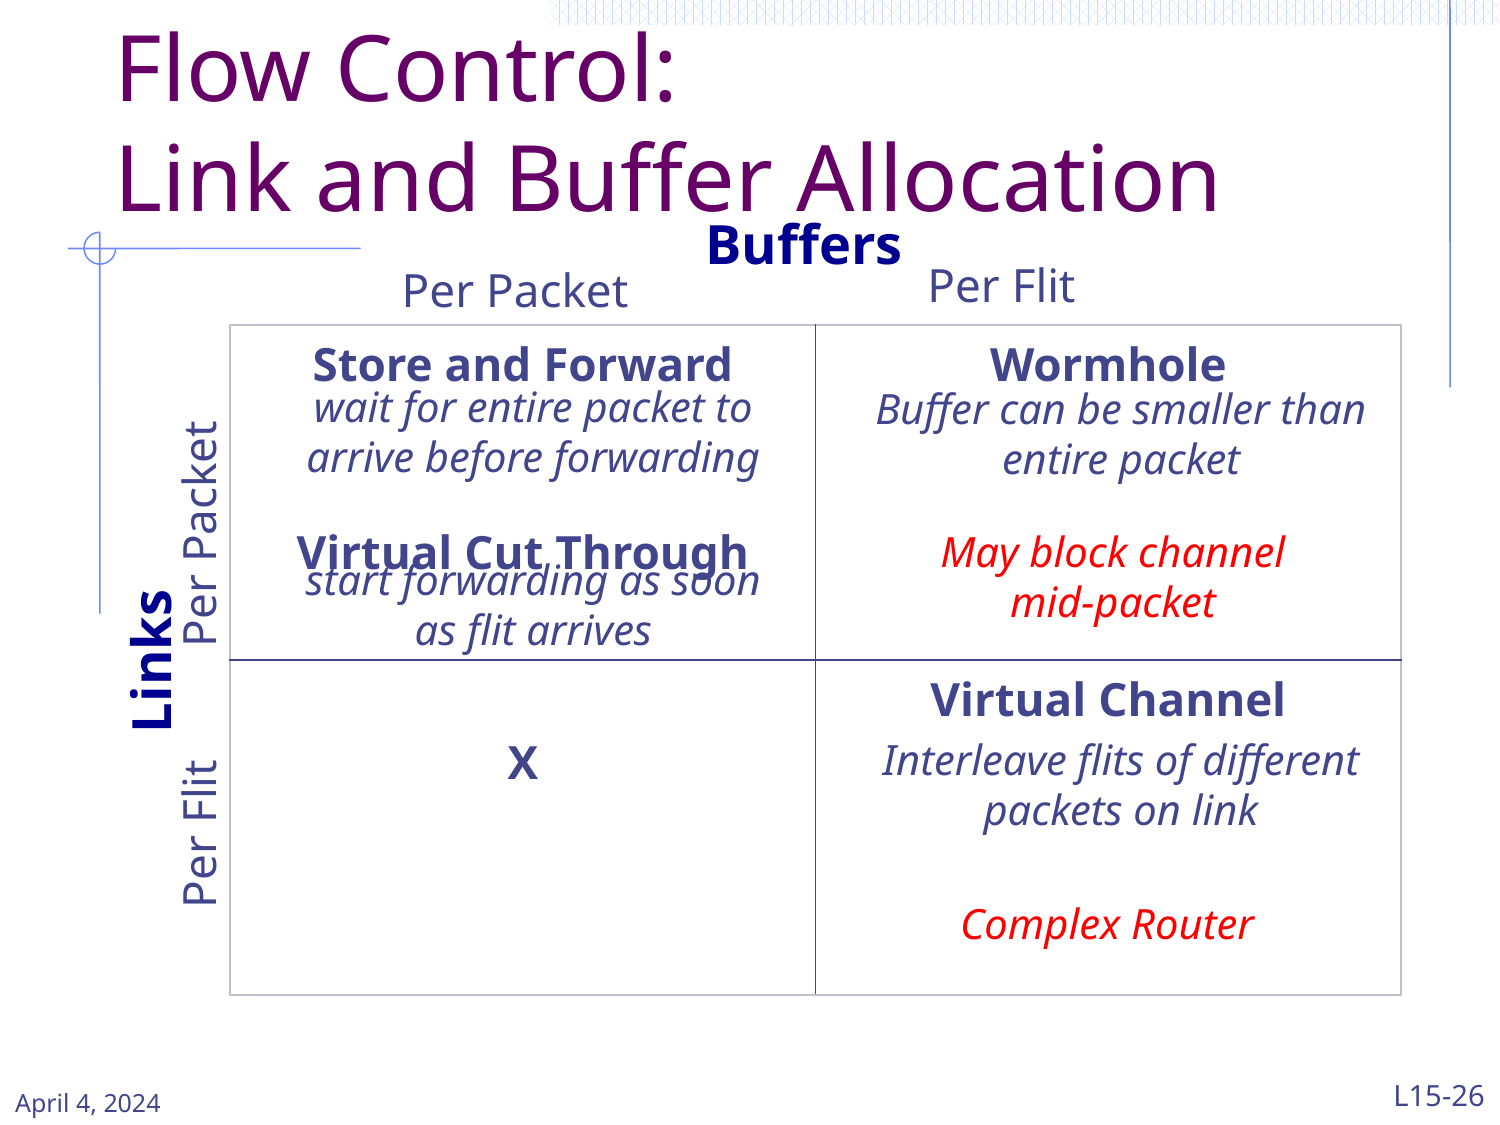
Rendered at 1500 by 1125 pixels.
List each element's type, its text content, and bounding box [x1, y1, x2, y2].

slide_number L15-26 [1187, 1049, 1500, 1125]
text_box Buffer can be smaller than entire packet [842, 375, 1400, 490]
table_cell X [231, 661, 815, 994]
title Flow Control: Link and Buffer Allocation [99, 49, 1376, 238]
table_header Store and Forward Virtual Cut Through [231, 326, 815, 659]
text_box Per Packet [386, 254, 705, 325]
text_box start forwarding as soon as flit arrives [274, 546, 793, 661]
text_box Per Flit [912, 249, 1197, 320]
text_box May block channel mid-packet [889, 518, 1337, 633]
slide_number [0, 1049, 313, 1125]
table_header Wormhole [816, 326, 1400, 659]
table_cell Virtual Channel [816, 661, 1400, 994]
text_box Interleave flits of different packets on link [842, 726, 1400, 842]
text_box Per Flit [162, 685, 233, 923]
text_box Per Packet [162, 363, 233, 663]
text_box Buffers [690, 202, 1053, 283]
text_box Complex Router [883, 891, 1331, 956]
text_box Links [109, 518, 190, 748]
text_box wait for entire packet to arrive before forwarding [260, 373, 806, 489]
